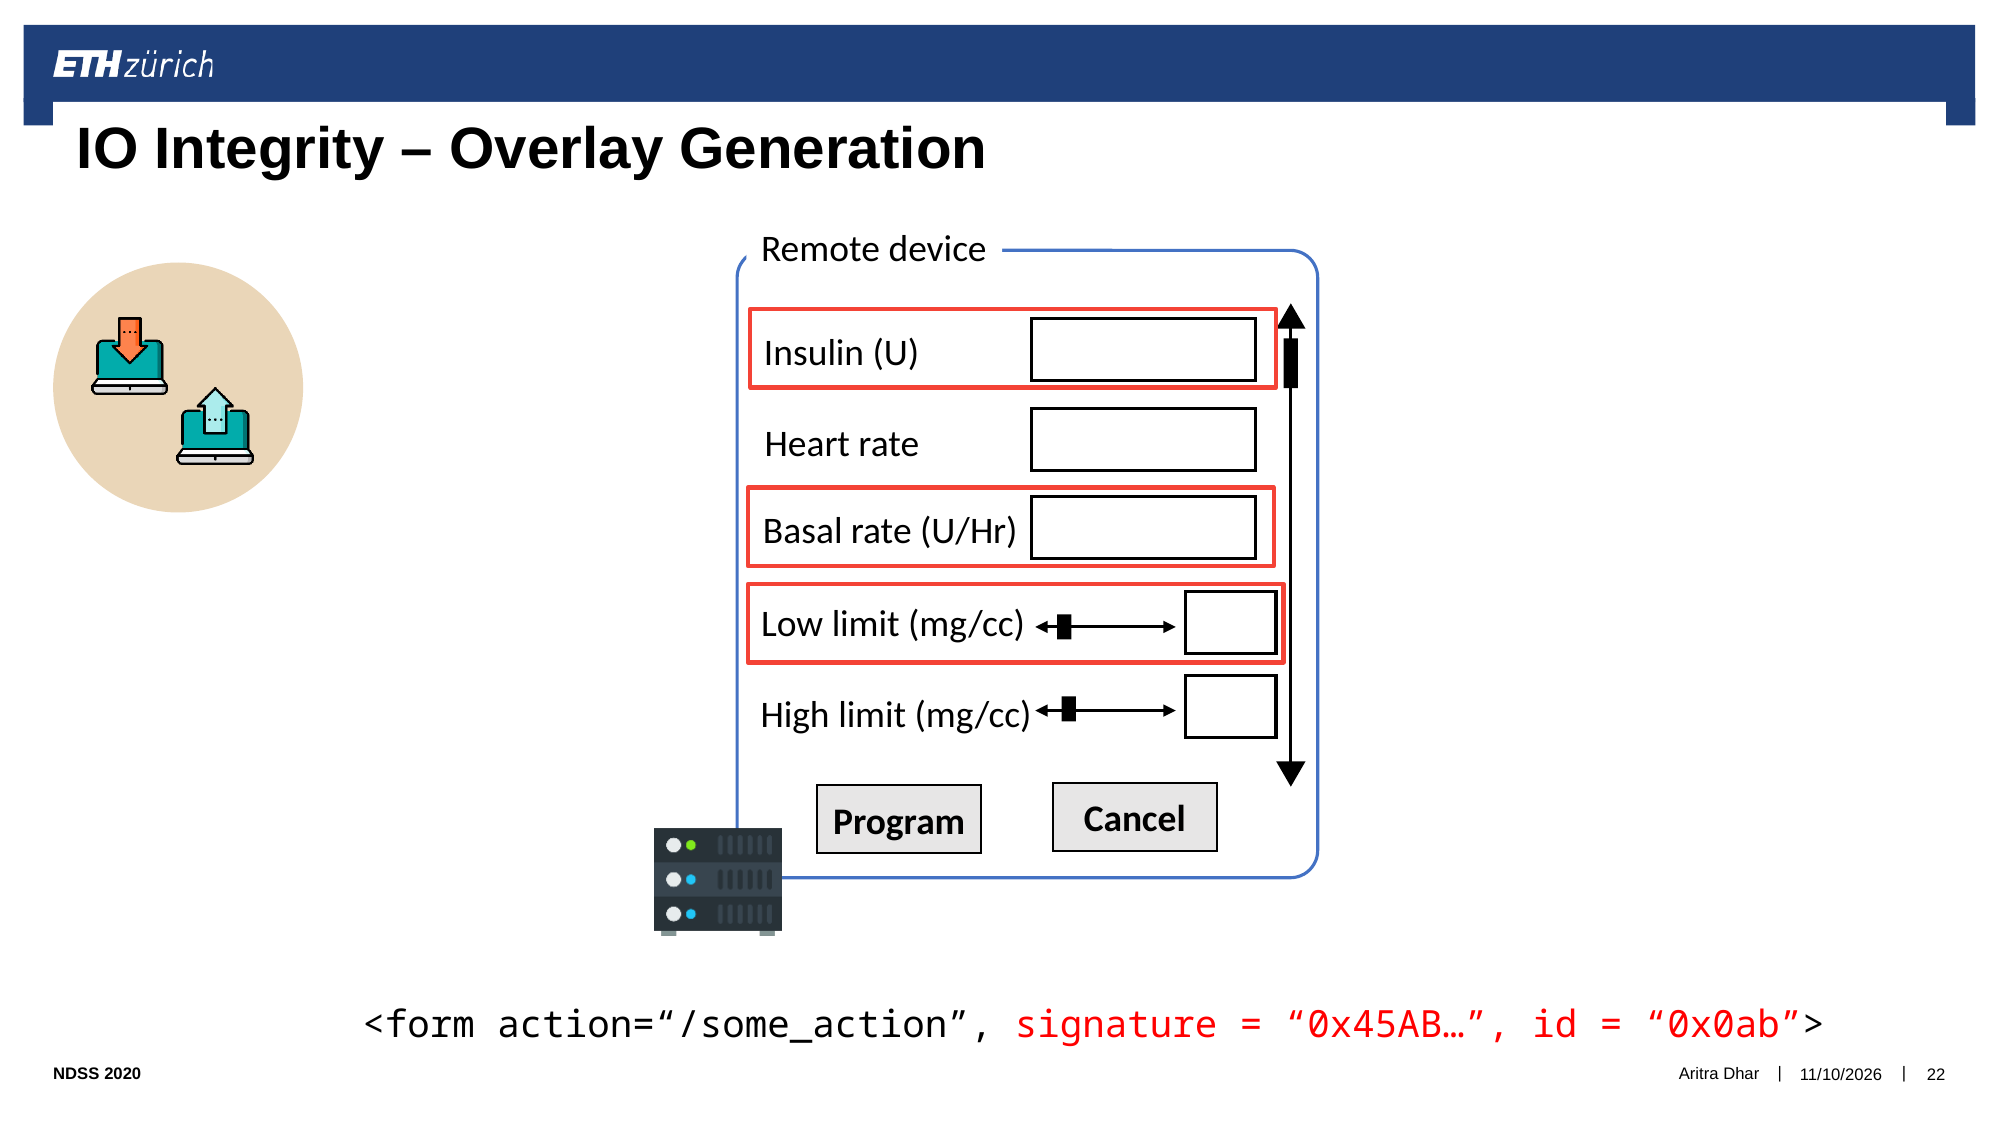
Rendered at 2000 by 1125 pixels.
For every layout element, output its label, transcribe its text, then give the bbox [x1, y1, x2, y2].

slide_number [1790, 1034, 1892, 1112]
footer Aritra Dhar [999, 1052, 1760, 1111]
title IO Integrity – Overlay Generation [53, 101, 1946, 262]
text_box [52, 262, 304, 513]
slide_number 22 [1906, 1034, 1966, 1112]
text_box <form action=“/some_action”, signature = “0x45AB…”, id = “0x0ab”> [347, 992, 1889, 1052]
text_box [736, 215, 1318, 878]
picture [654, 818, 782, 947]
